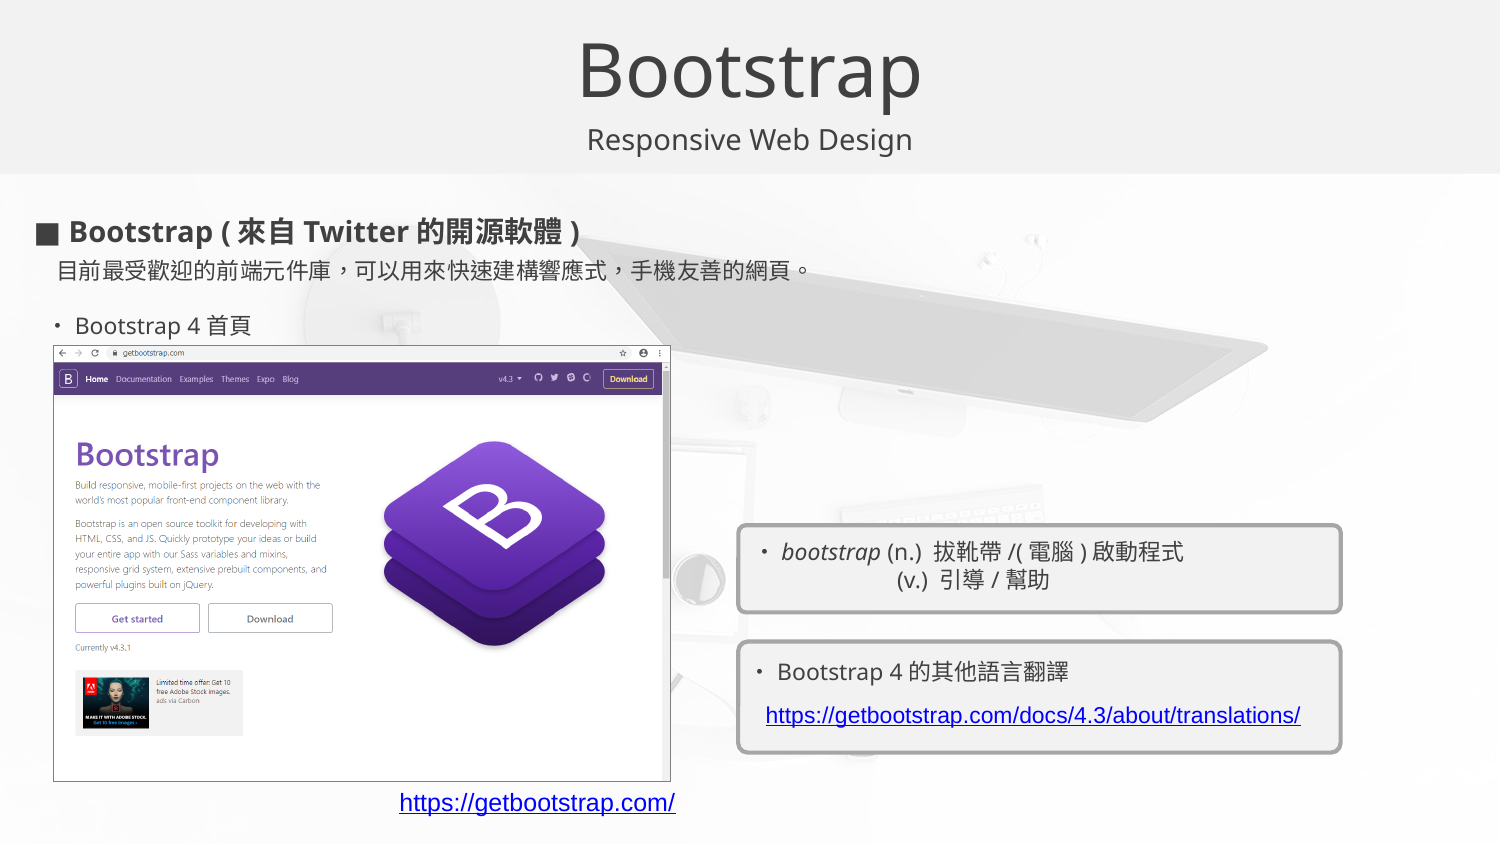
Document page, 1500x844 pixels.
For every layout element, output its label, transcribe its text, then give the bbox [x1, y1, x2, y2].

text_box ・Bootstrap 4首頁 [31, 304, 268, 347]
list Bootstrap [0, 20, 1500, 114]
text_box 目前最受歡迎的前端元件庫，可以用來快速建構響應式，手機友善的網頁。 [41, 248, 833, 292]
picture [0, 174, 1500, 844]
text_box ・Bootstrap 4的其他語言翻譯 [733, 650, 1117, 693]
text_box [736, 523, 1343, 615]
list Responsive Web Design [0, 114, 1500, 162]
text_box ■ Bootstrap (來自Twitter的開源軟體) [18, 206, 934, 257]
text_box [736, 639, 1343, 755]
text_box ・bootstrap (n.) 拔靴帶/(電腦)啟動程式 (v.) 引導/幫助 [738, 530, 1250, 601]
text_box https://getbootstrap.com/ [384, 778, 691, 824]
text_box https://getbootstrap.com/docs/4.3/about/translations/ [750, 693, 1318, 736]
